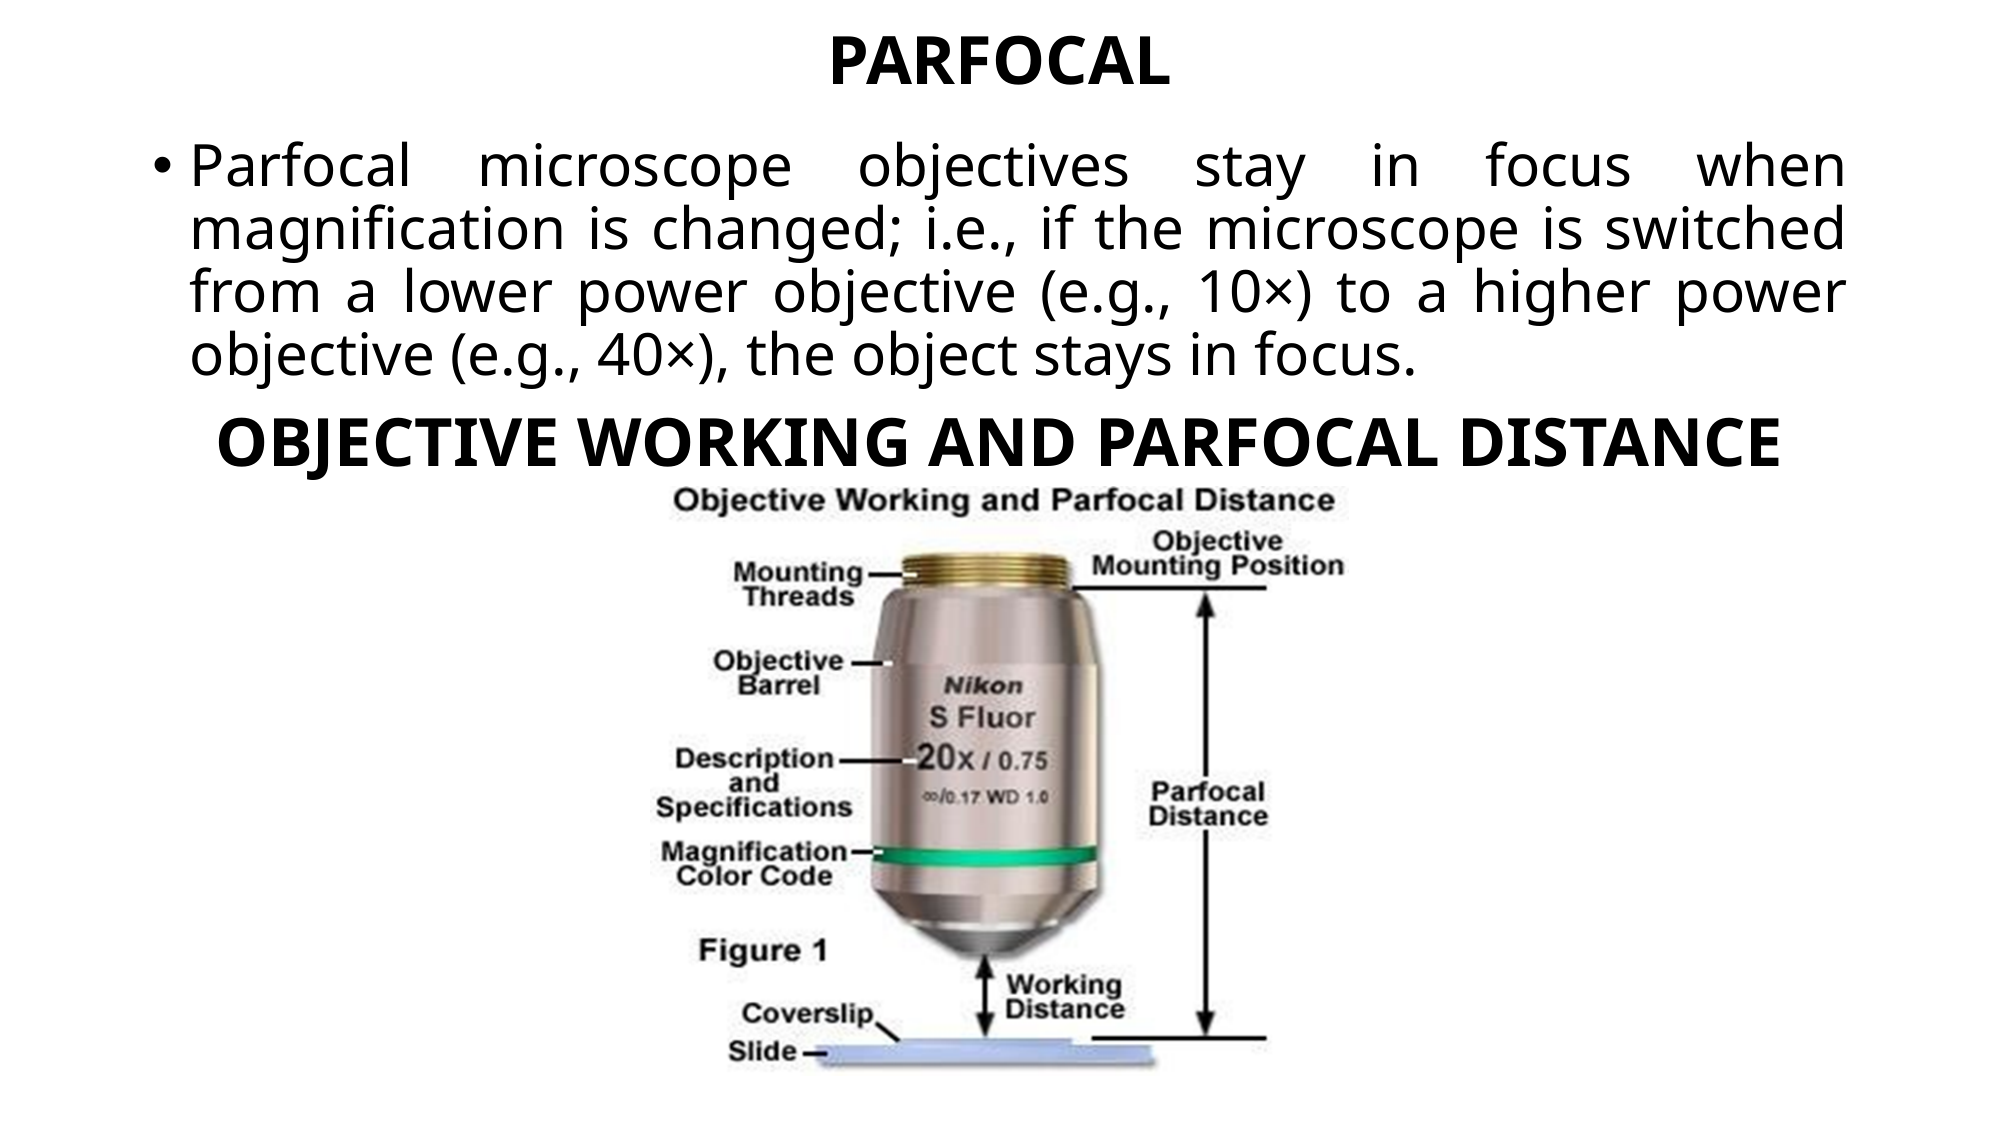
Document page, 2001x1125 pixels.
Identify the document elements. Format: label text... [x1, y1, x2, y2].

title PARFOCAL [137, 15, 1863, 112]
picture [650, 486, 1349, 1076]
list Parfocal microscope objectives stay in focus when magnification is changed; i.e., if the microscope is switched from a lower power objective (e.g., 10×) to a higher power objective (e.g., 40×), the object stays in focus. OBJECTIVE WORKING AND PARFOCAL DISTANCE [137, 128, 1863, 1059]
